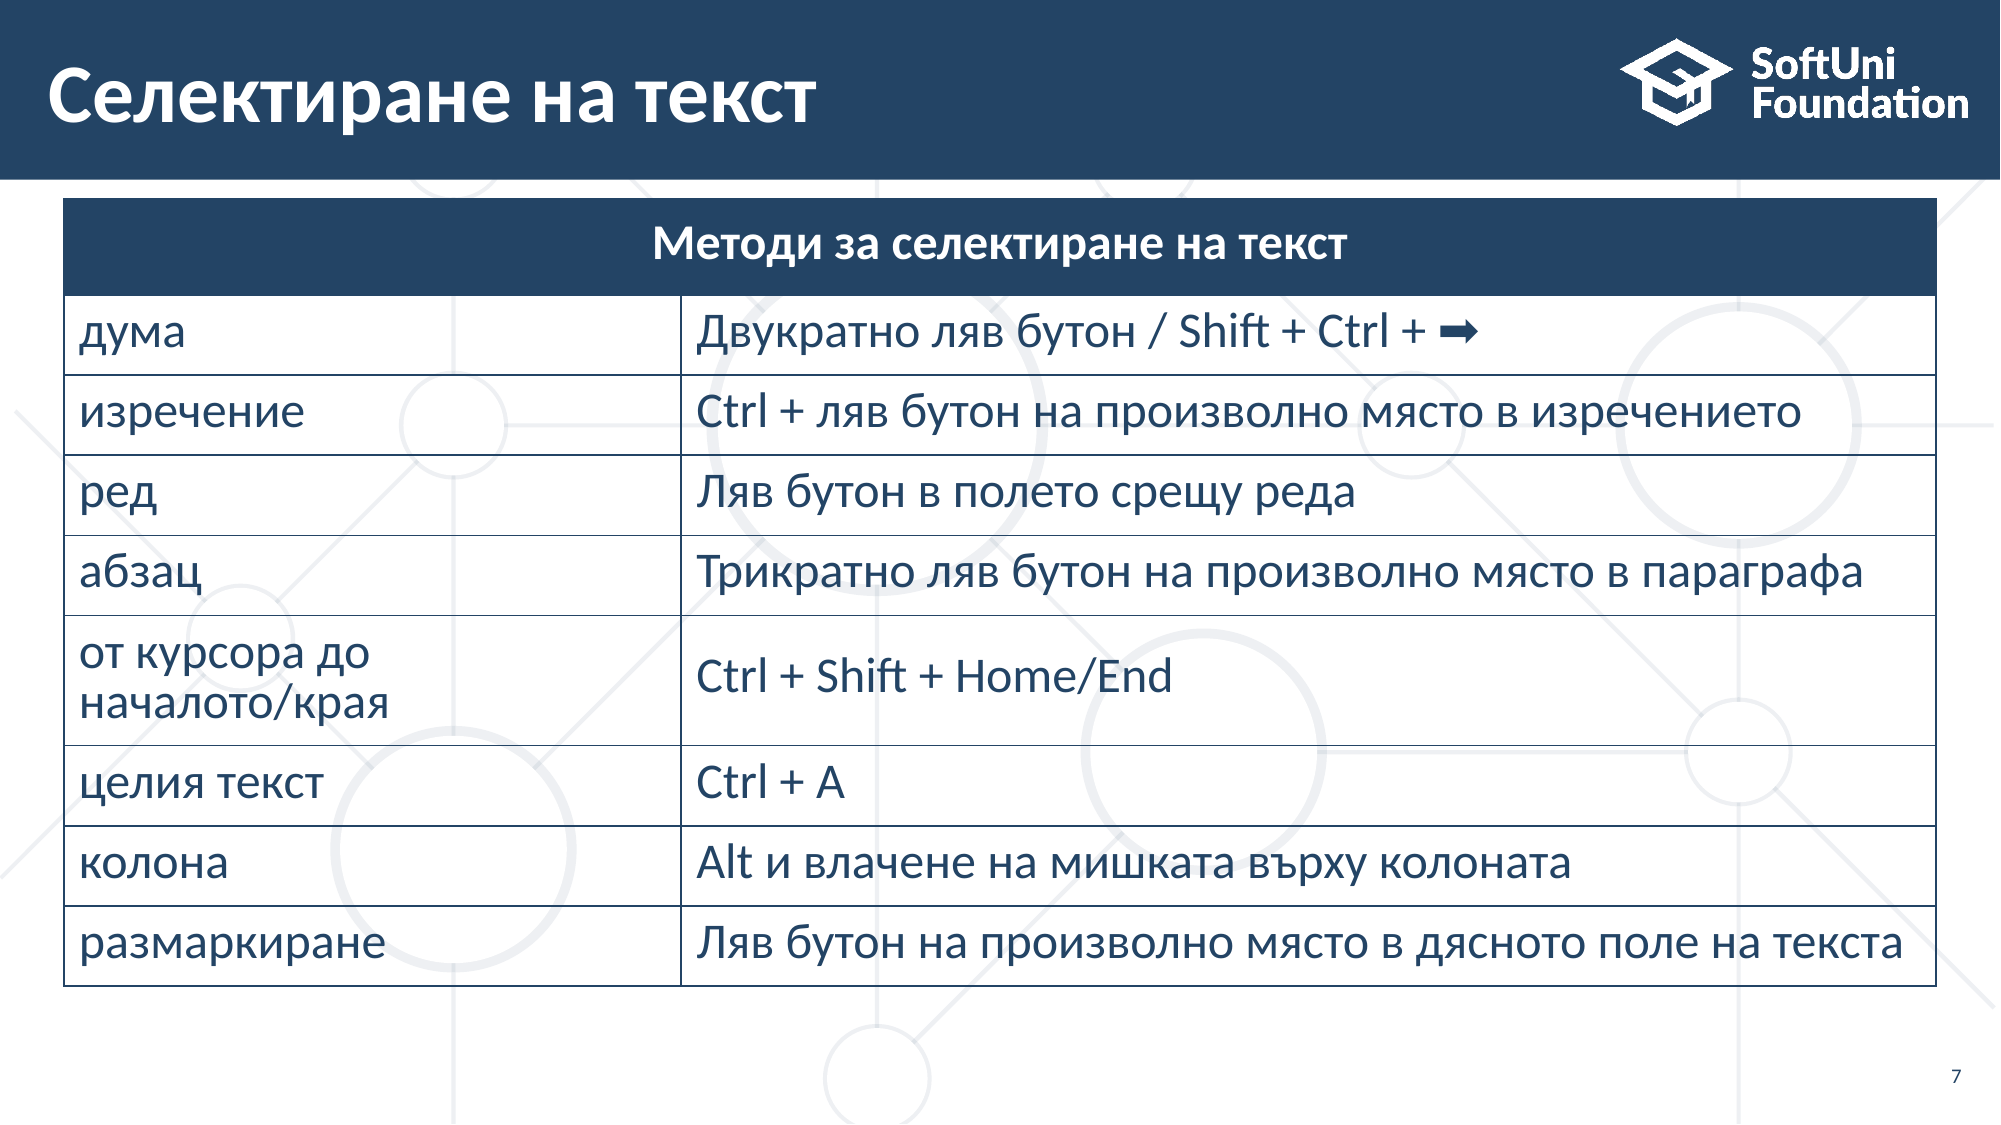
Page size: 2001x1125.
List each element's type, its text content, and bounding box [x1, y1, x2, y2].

table_cell от курсора до началото/края [65, 616, 680, 745]
table_cell целия текст [65, 746, 680, 825]
table_cell Ляв бутон в полето срещу реда [682, 456, 1935, 535]
table_cell Ctrl + Shift + Home/End [682, 616, 1935, 745]
table_cell Трикратно ляв бутон на произволно място в параграфа [682, 536, 1935, 615]
table_cell Ctrl + ляв бутон на произволно място в изречението [682, 376, 1935, 454]
table_cell Двукратно ляв бутон / Shift + Ctrl + ➡ [682, 296, 1935, 374]
title Селектиране на текст [31, 16, 1591, 162]
table_cell изречение [65, 376, 680, 454]
table_cell Ctrl + A [682, 746, 1935, 825]
table_cell дума [65, 296, 680, 374]
table_cell Ляв бутон на произволно място в дясното поле на текста [682, 907, 1935, 985]
table_cell размаркиране [65, 907, 680, 985]
table_cell ред [65, 456, 680, 535]
table_cell Alt и влачене на мишката върху колоната [682, 827, 1935, 905]
table_header Методи за селектиране на текст [65, 200, 1935, 294]
table_cell колона [65, 827, 680, 905]
slide_number 7 [1897, 1049, 1968, 1101]
picture [1619, 38, 1968, 126]
table_cell абзац [65, 536, 680, 615]
